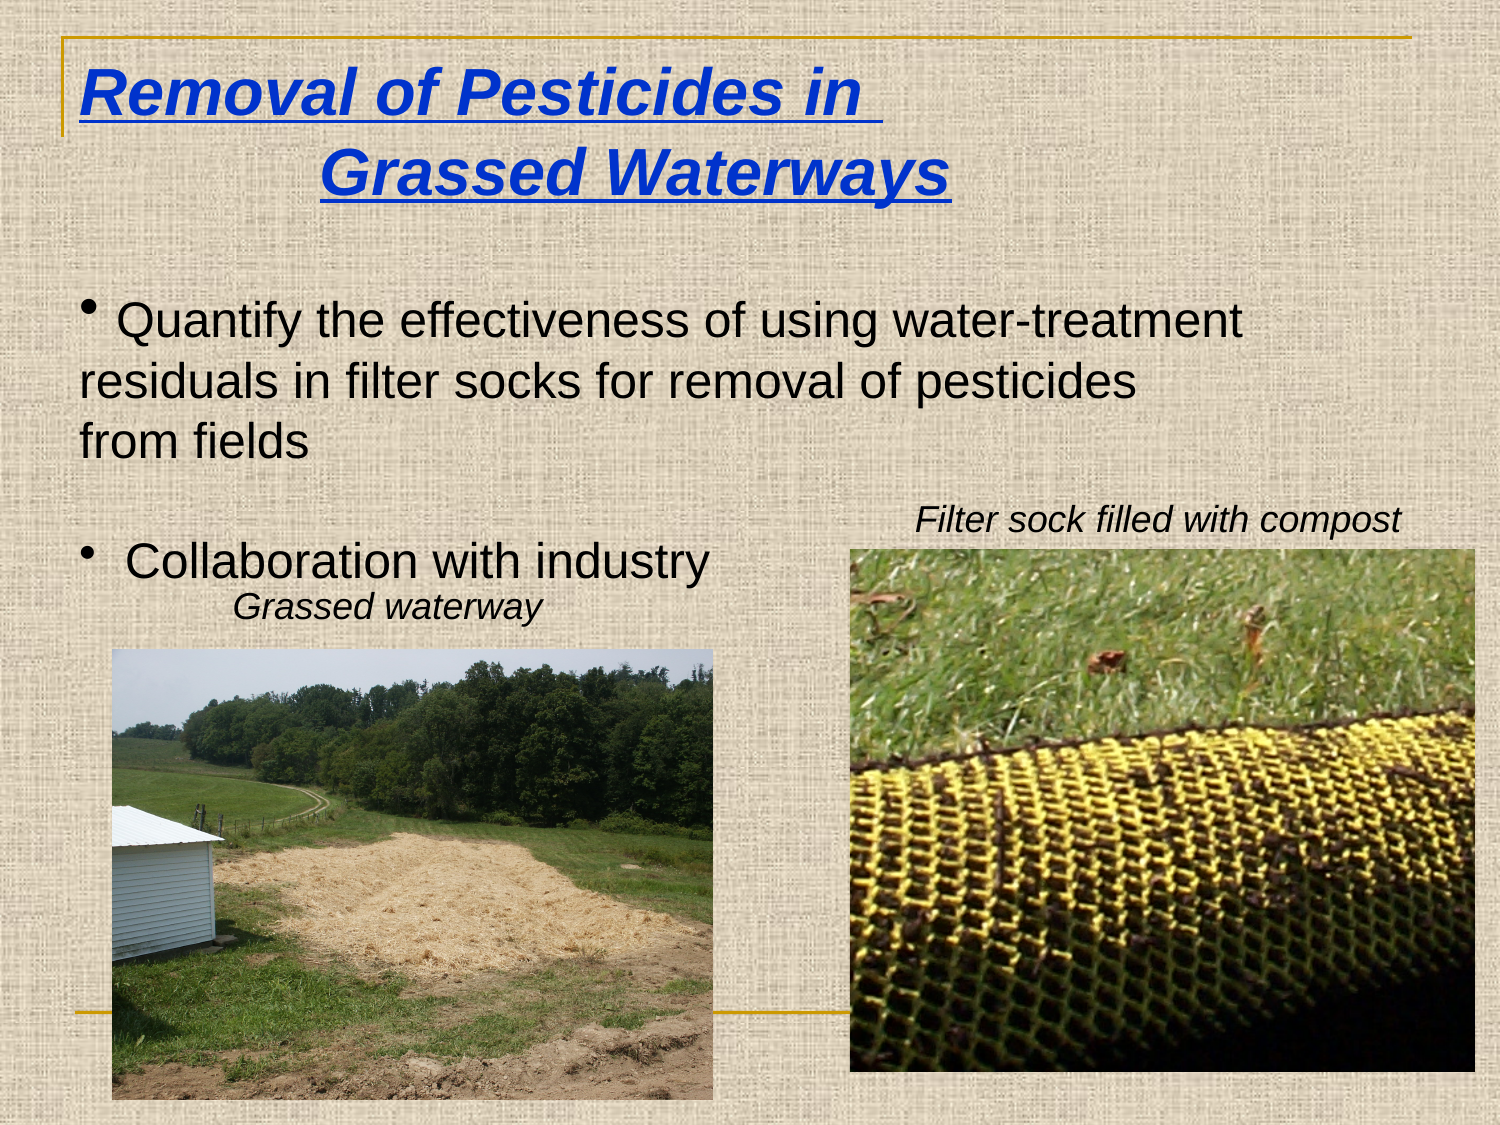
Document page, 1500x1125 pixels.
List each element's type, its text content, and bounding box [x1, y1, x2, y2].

text_box Grassed waterway [87, 574, 688, 635]
text_box Removal of Pesticides in Grassed Waterways Quantify the effectiveness of using water-treatment residuals in filter socks for removal of pesticides from fields Collaboration with industry [64, 41, 1365, 667]
picture [0, 0, 1500, 1125]
text_box Filter sock filled with compost [899, 487, 1500, 548]
